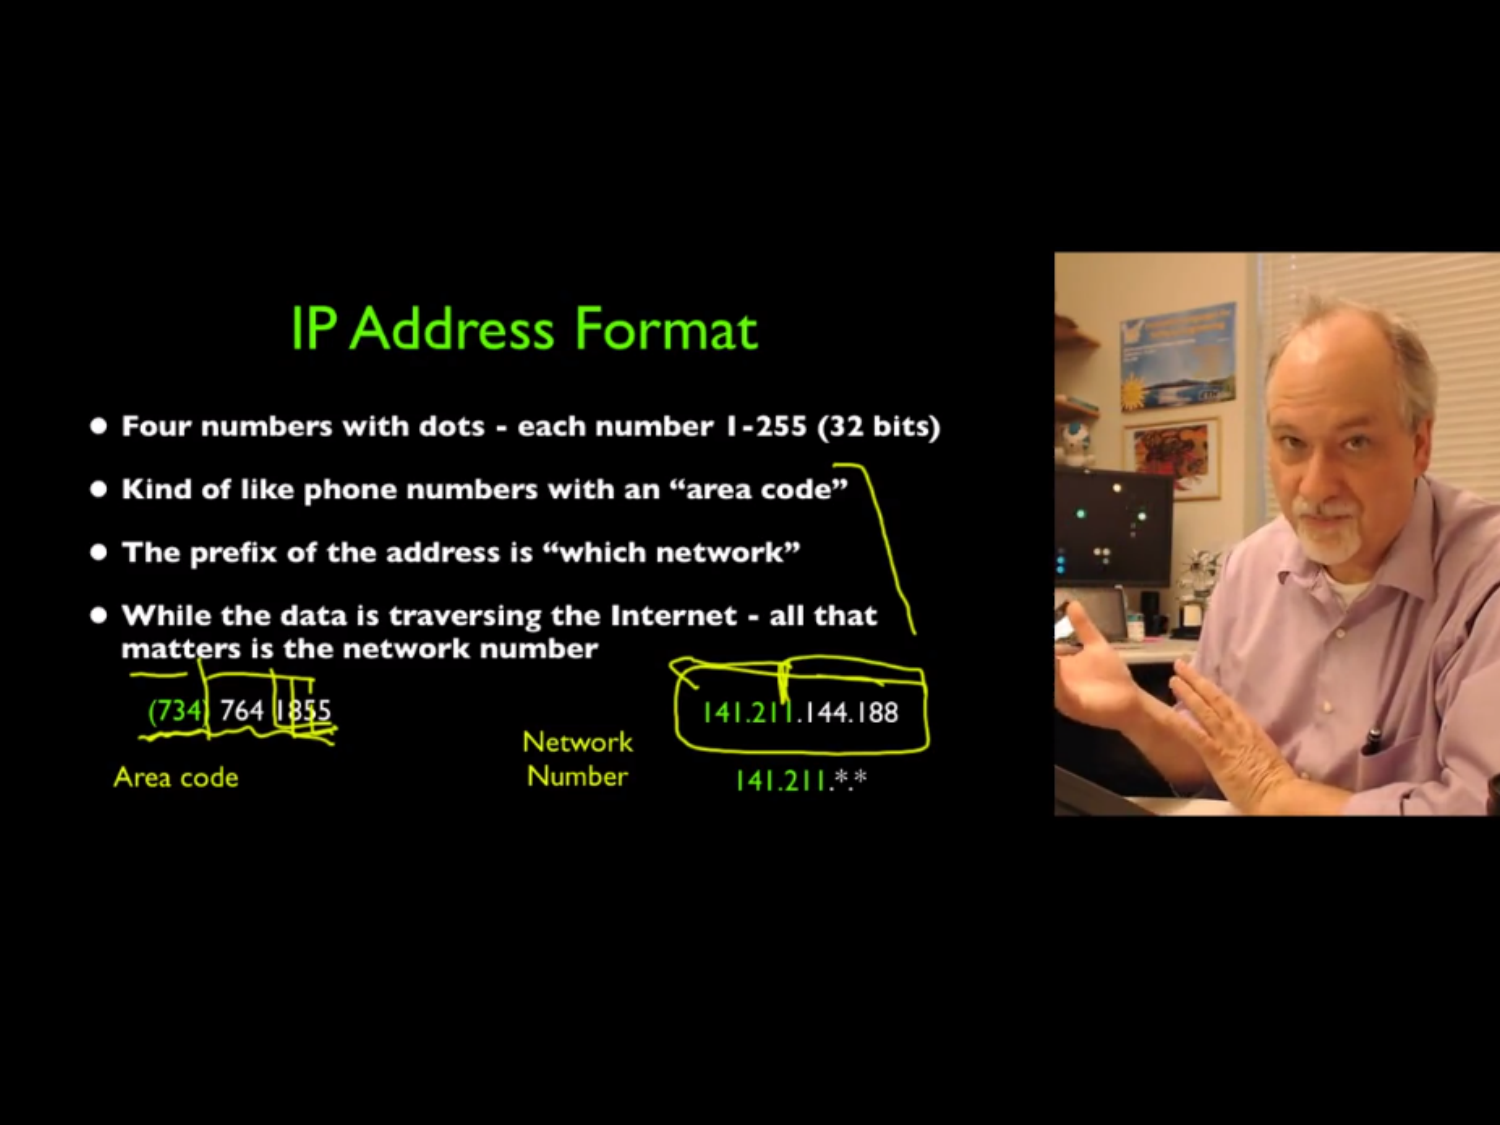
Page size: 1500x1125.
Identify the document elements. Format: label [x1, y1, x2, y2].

picture [0, 247, 1500, 825]
